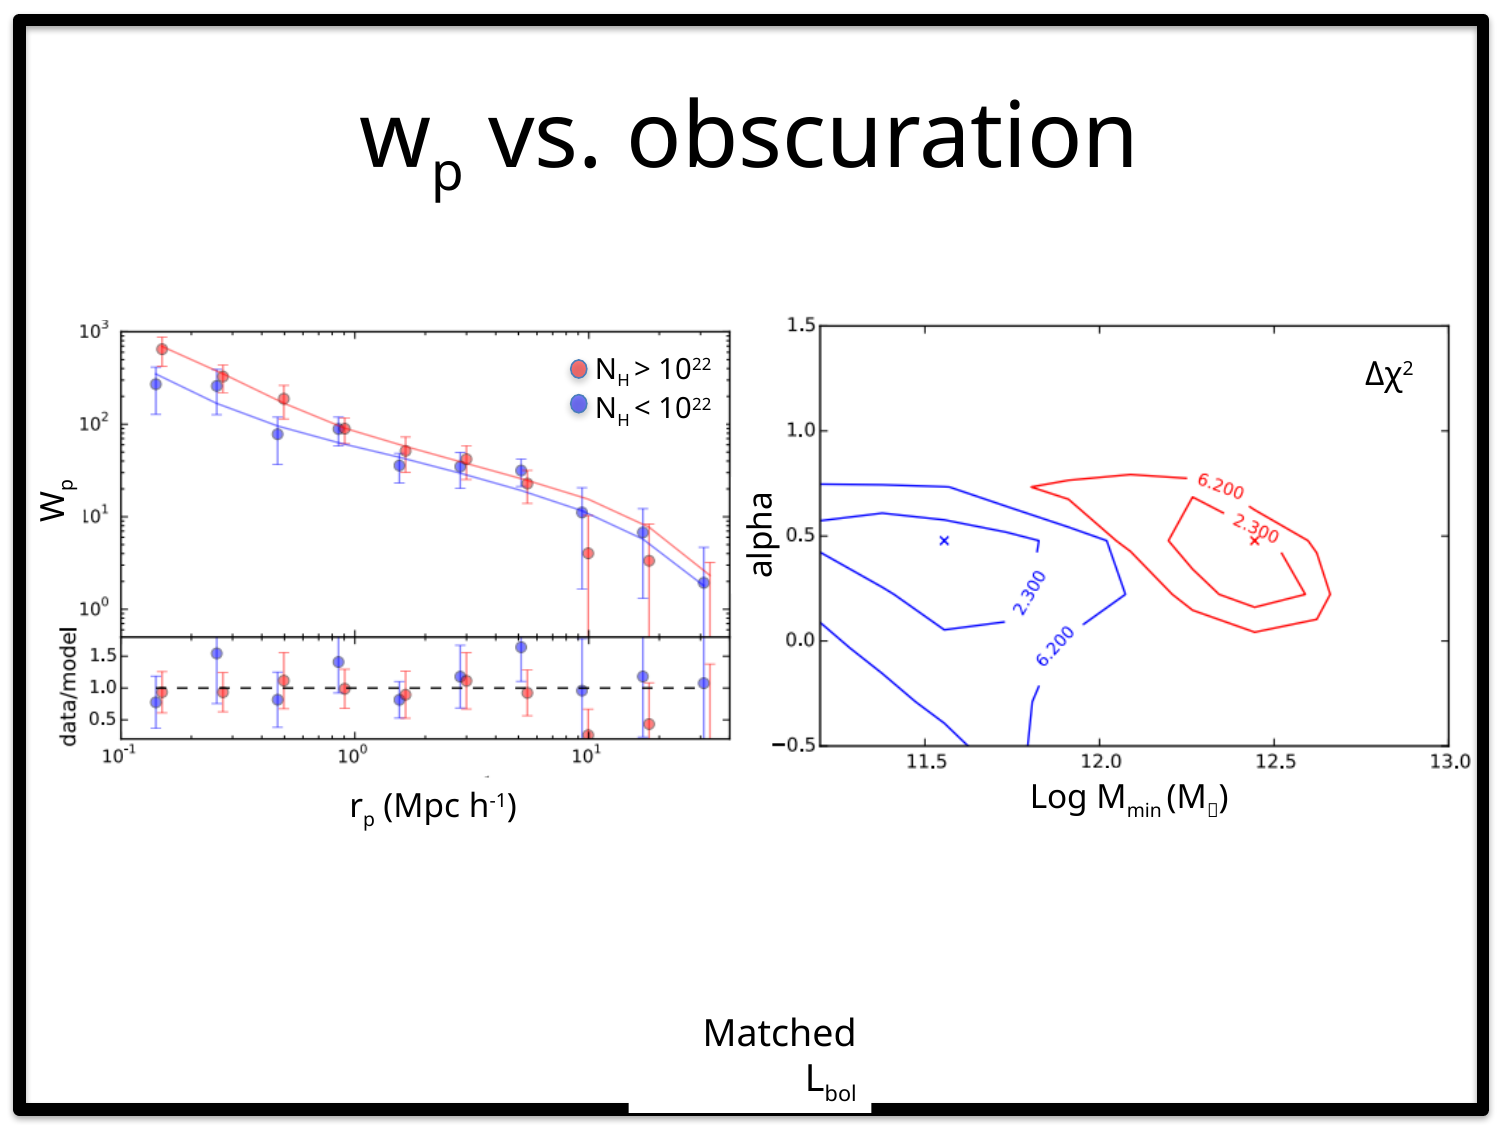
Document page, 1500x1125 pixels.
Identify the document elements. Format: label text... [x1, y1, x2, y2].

text_box [19, 19, 1484, 1110]
text_box rp (Mpc h-1) [334, 795, 540, 838]
picture [45, 307, 1471, 812]
title wp vs. obscuration [75, 45, 1425, 233]
text_box Matched Lbol [628, 1002, 872, 1113]
